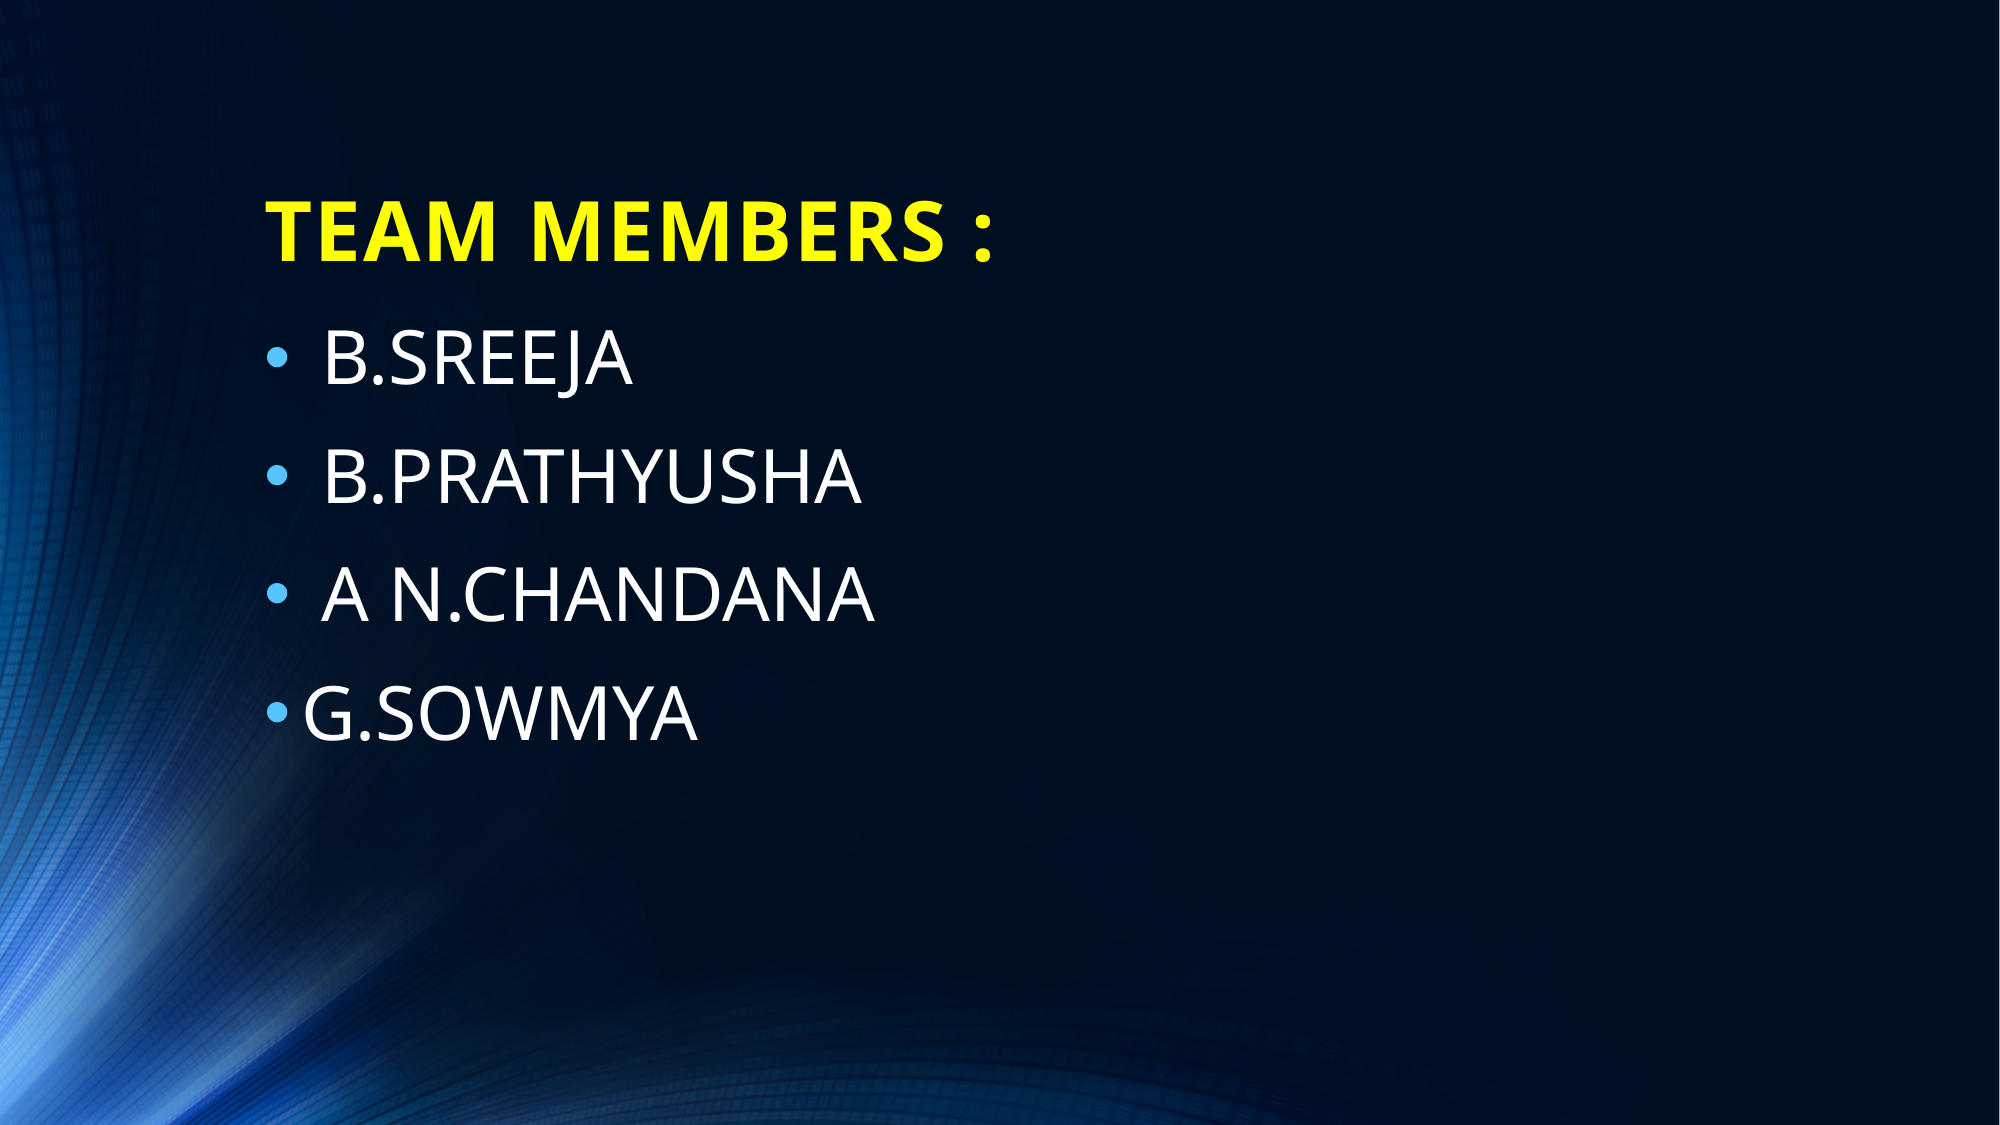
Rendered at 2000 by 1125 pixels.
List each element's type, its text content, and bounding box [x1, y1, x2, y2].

title TEAM MEMBERS : [249, 62, 1750, 288]
picture [0, 0, 2000, 1125]
list B.SREEJA B.PRATHYUSHA A N.CHANDANA G.SOWMYA [249, 312, 1749, 988]
